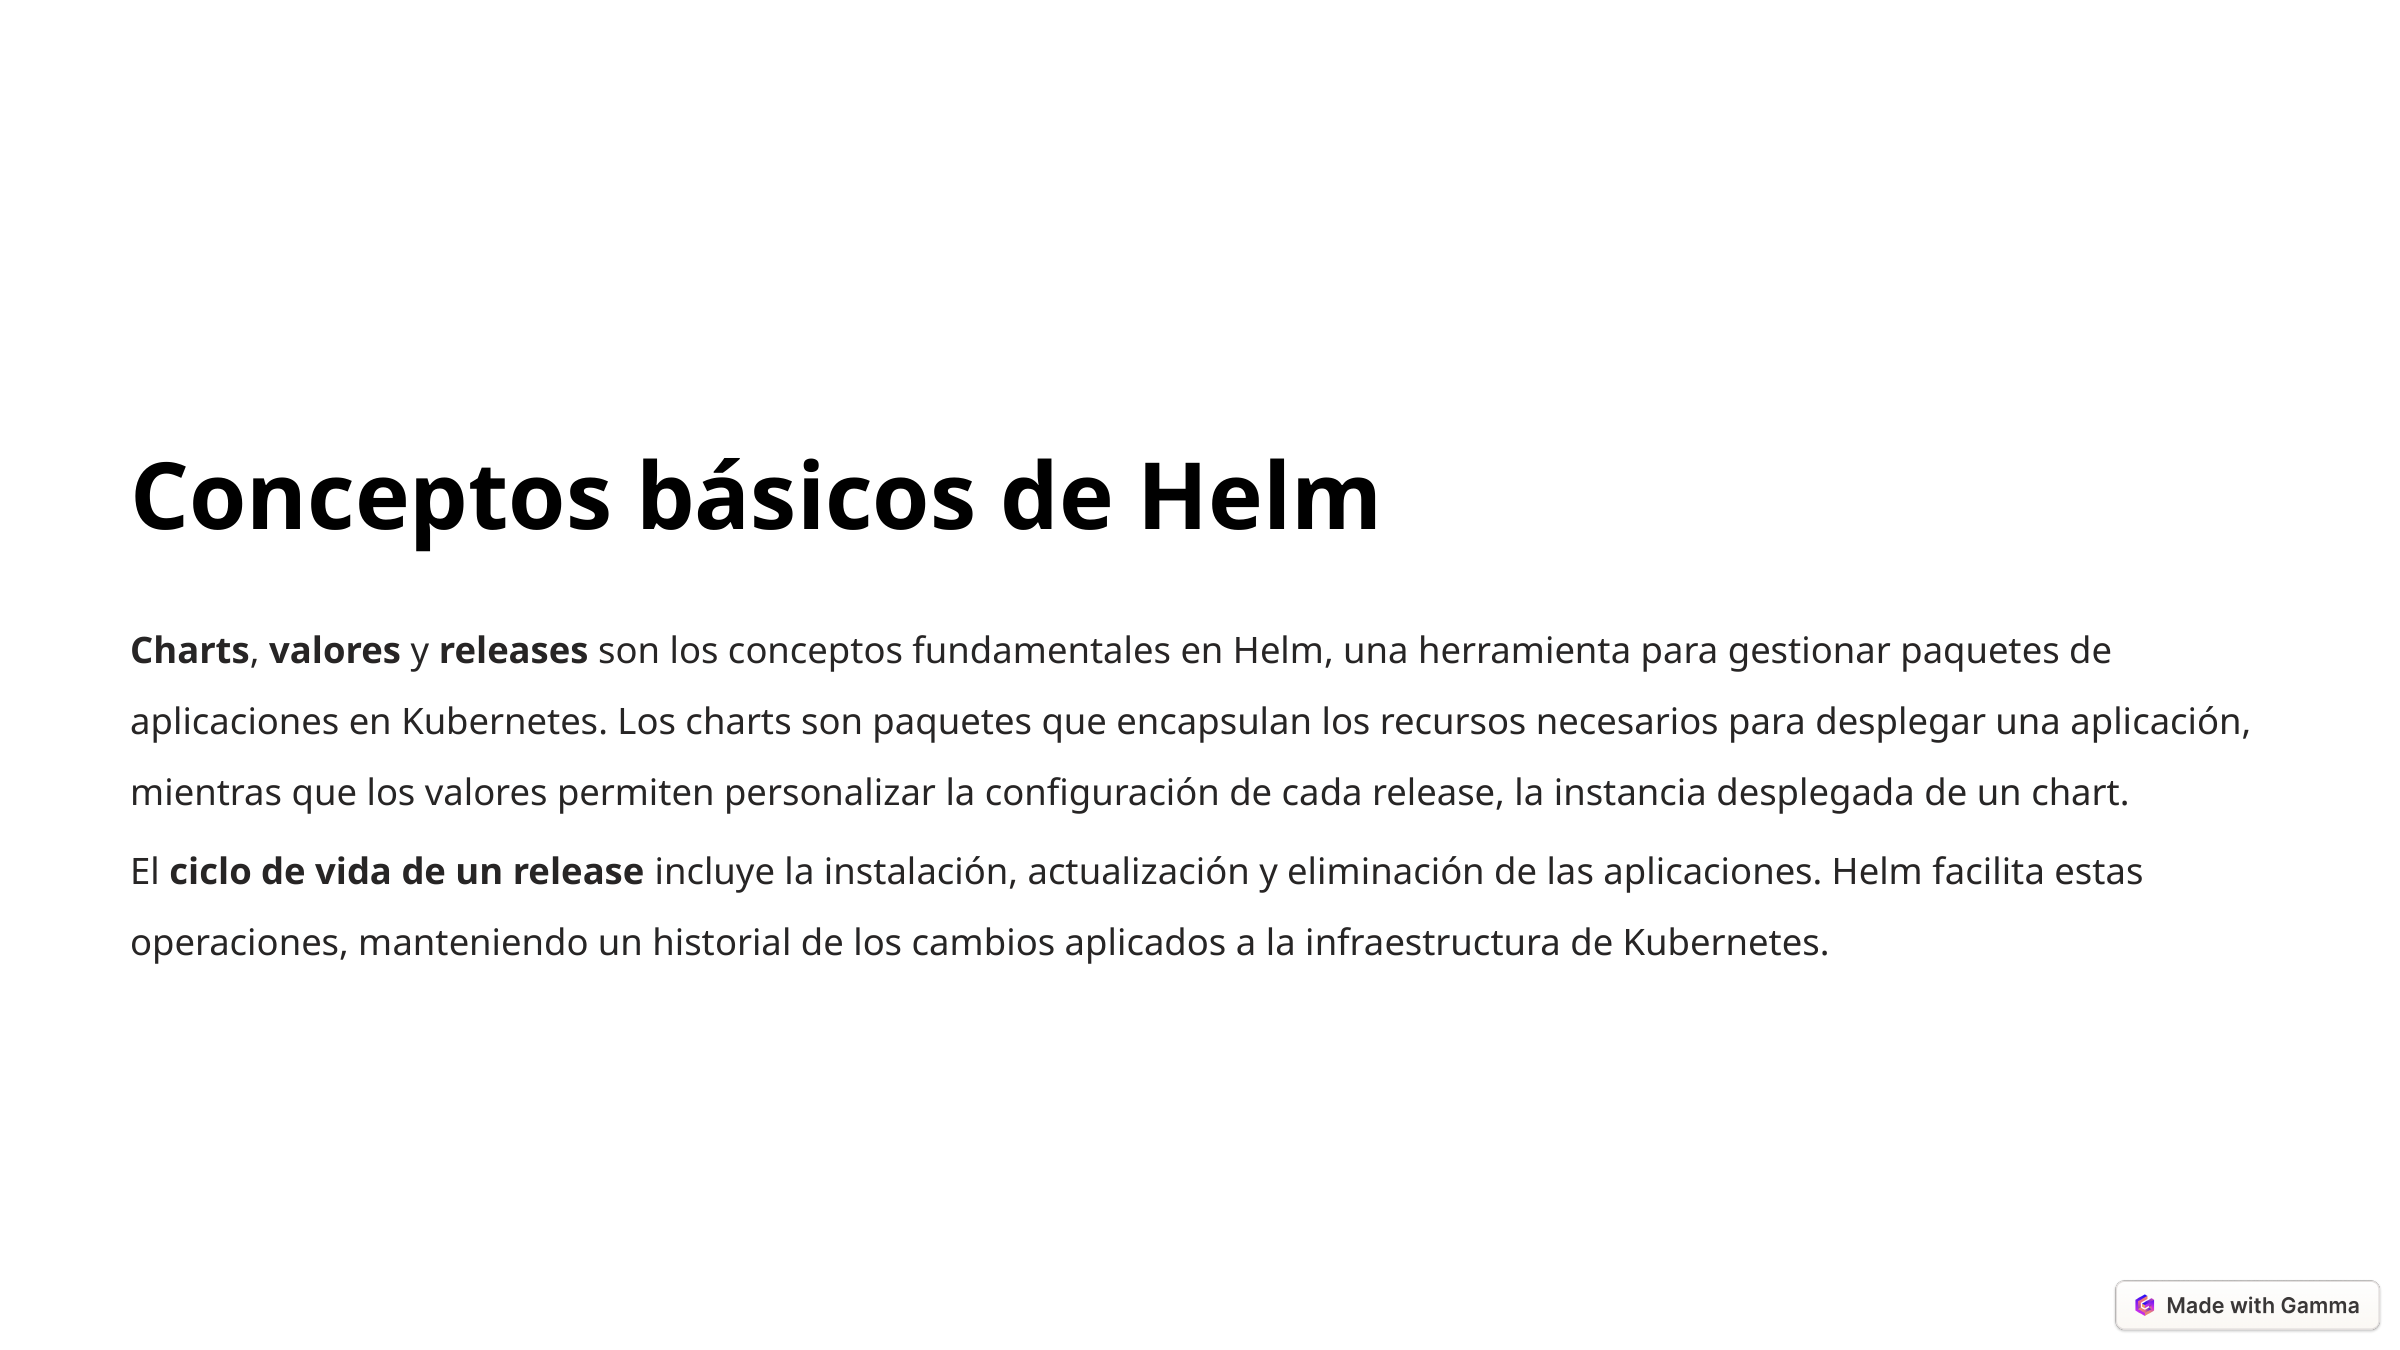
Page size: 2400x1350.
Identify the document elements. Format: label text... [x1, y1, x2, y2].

text_box El ciclo de vida de un release incluye la instalación, actualización y eliminación de las aplicaciones. Helm facilita estas operaciones, manteniendo un historial de los cambios aplicados a la infraestructura de Kubernetes. [130, 820, 2270, 940]
text_box Charts, valores y releases son los conceptos fundamentales en Helm, una herramienta para gestionar paquetes de aplicaciones en Kubernetes. Los charts son paquetes que encapsulan los recursos necesarios para desplegar una aplicación, mientras que los valores permiten personalizar la configuración de cada release, la instancia desplegada de un chart. [130, 600, 2270, 780]
text_box Conceptos básicos de Helm [130, 409, 1475, 527]
picture [2106, 1271, 2389, 1339]
